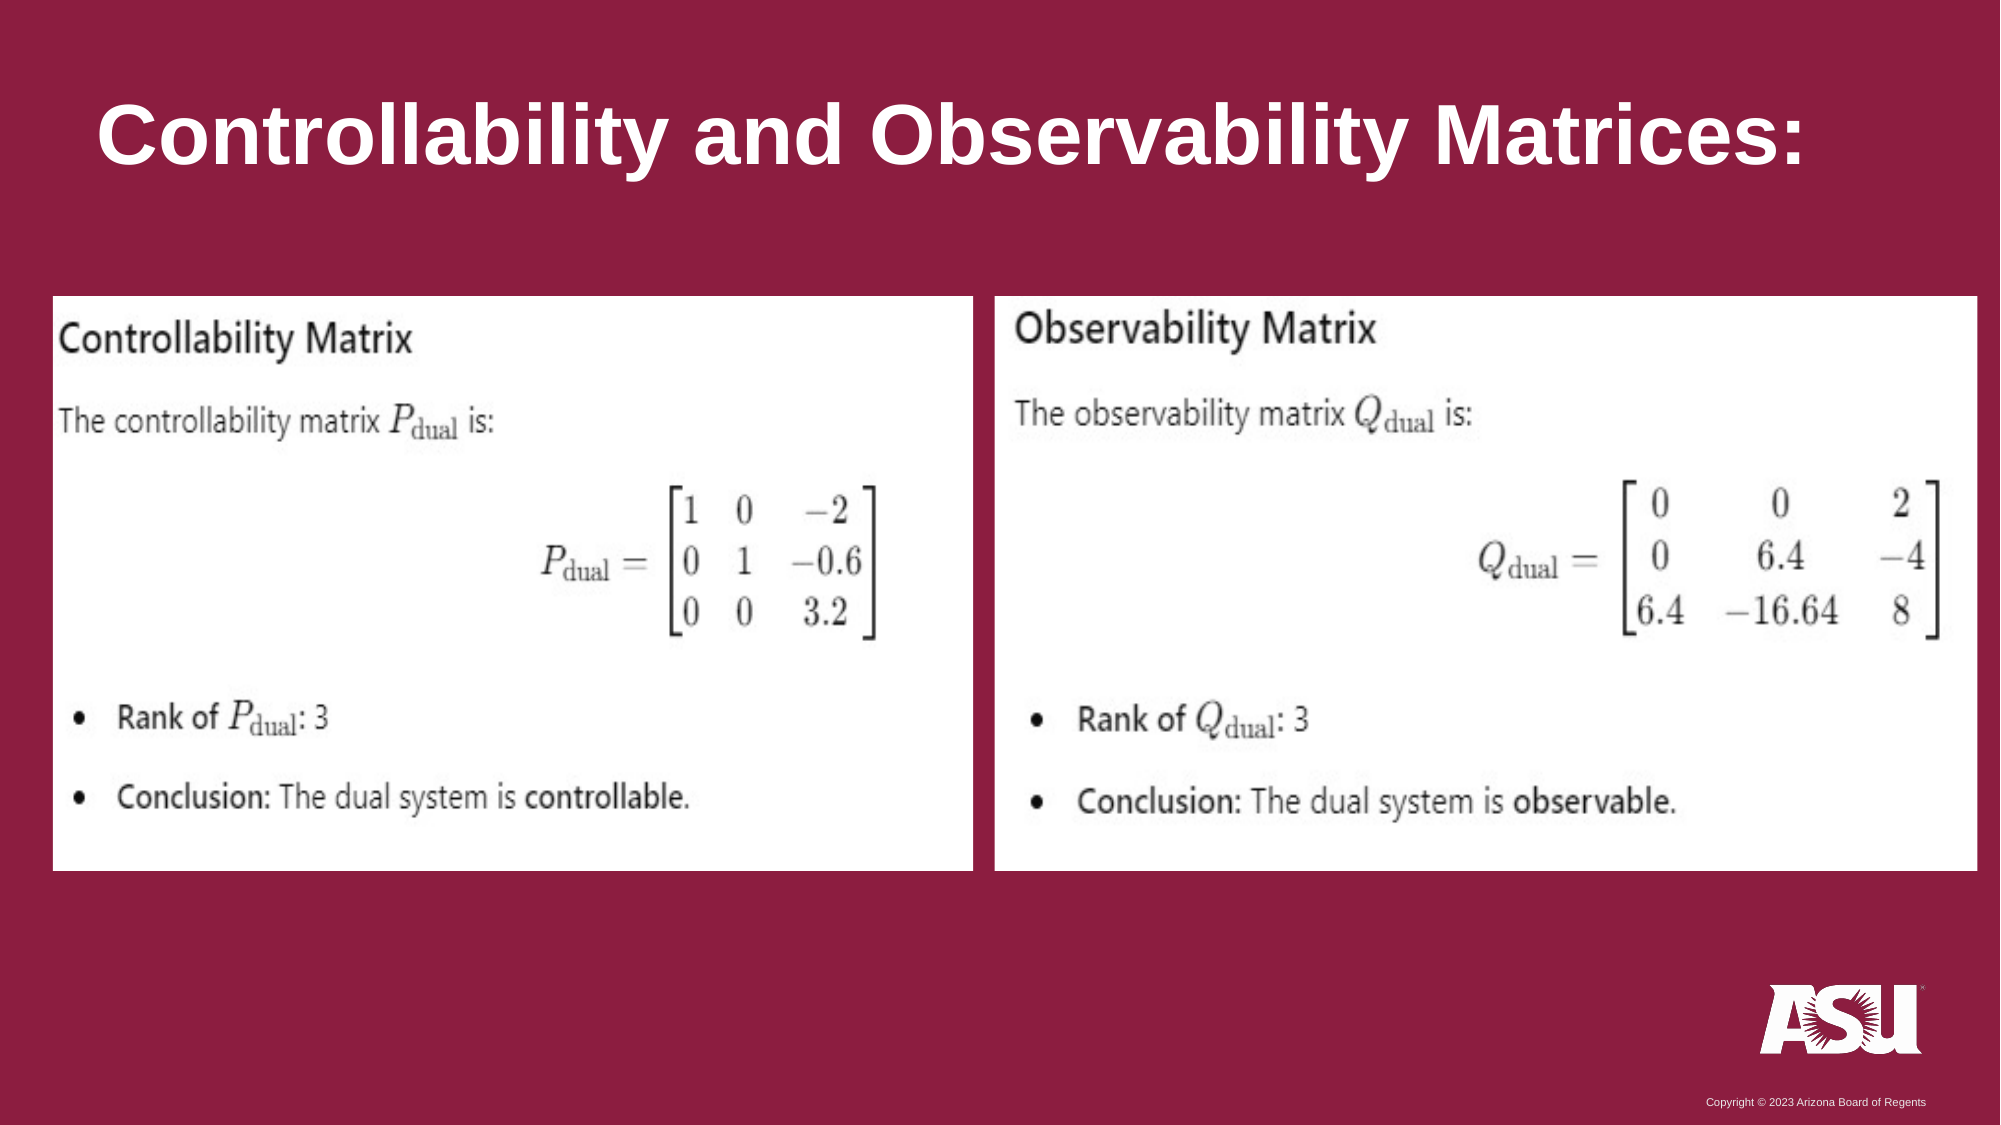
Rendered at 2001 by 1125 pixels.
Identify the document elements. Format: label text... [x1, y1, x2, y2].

picture [994, 296, 1978, 871]
picture [52, 296, 974, 871]
picture [1742, 968, 1946, 1076]
title Controllability and Observability Matrices: [96, 52, 1829, 222]
